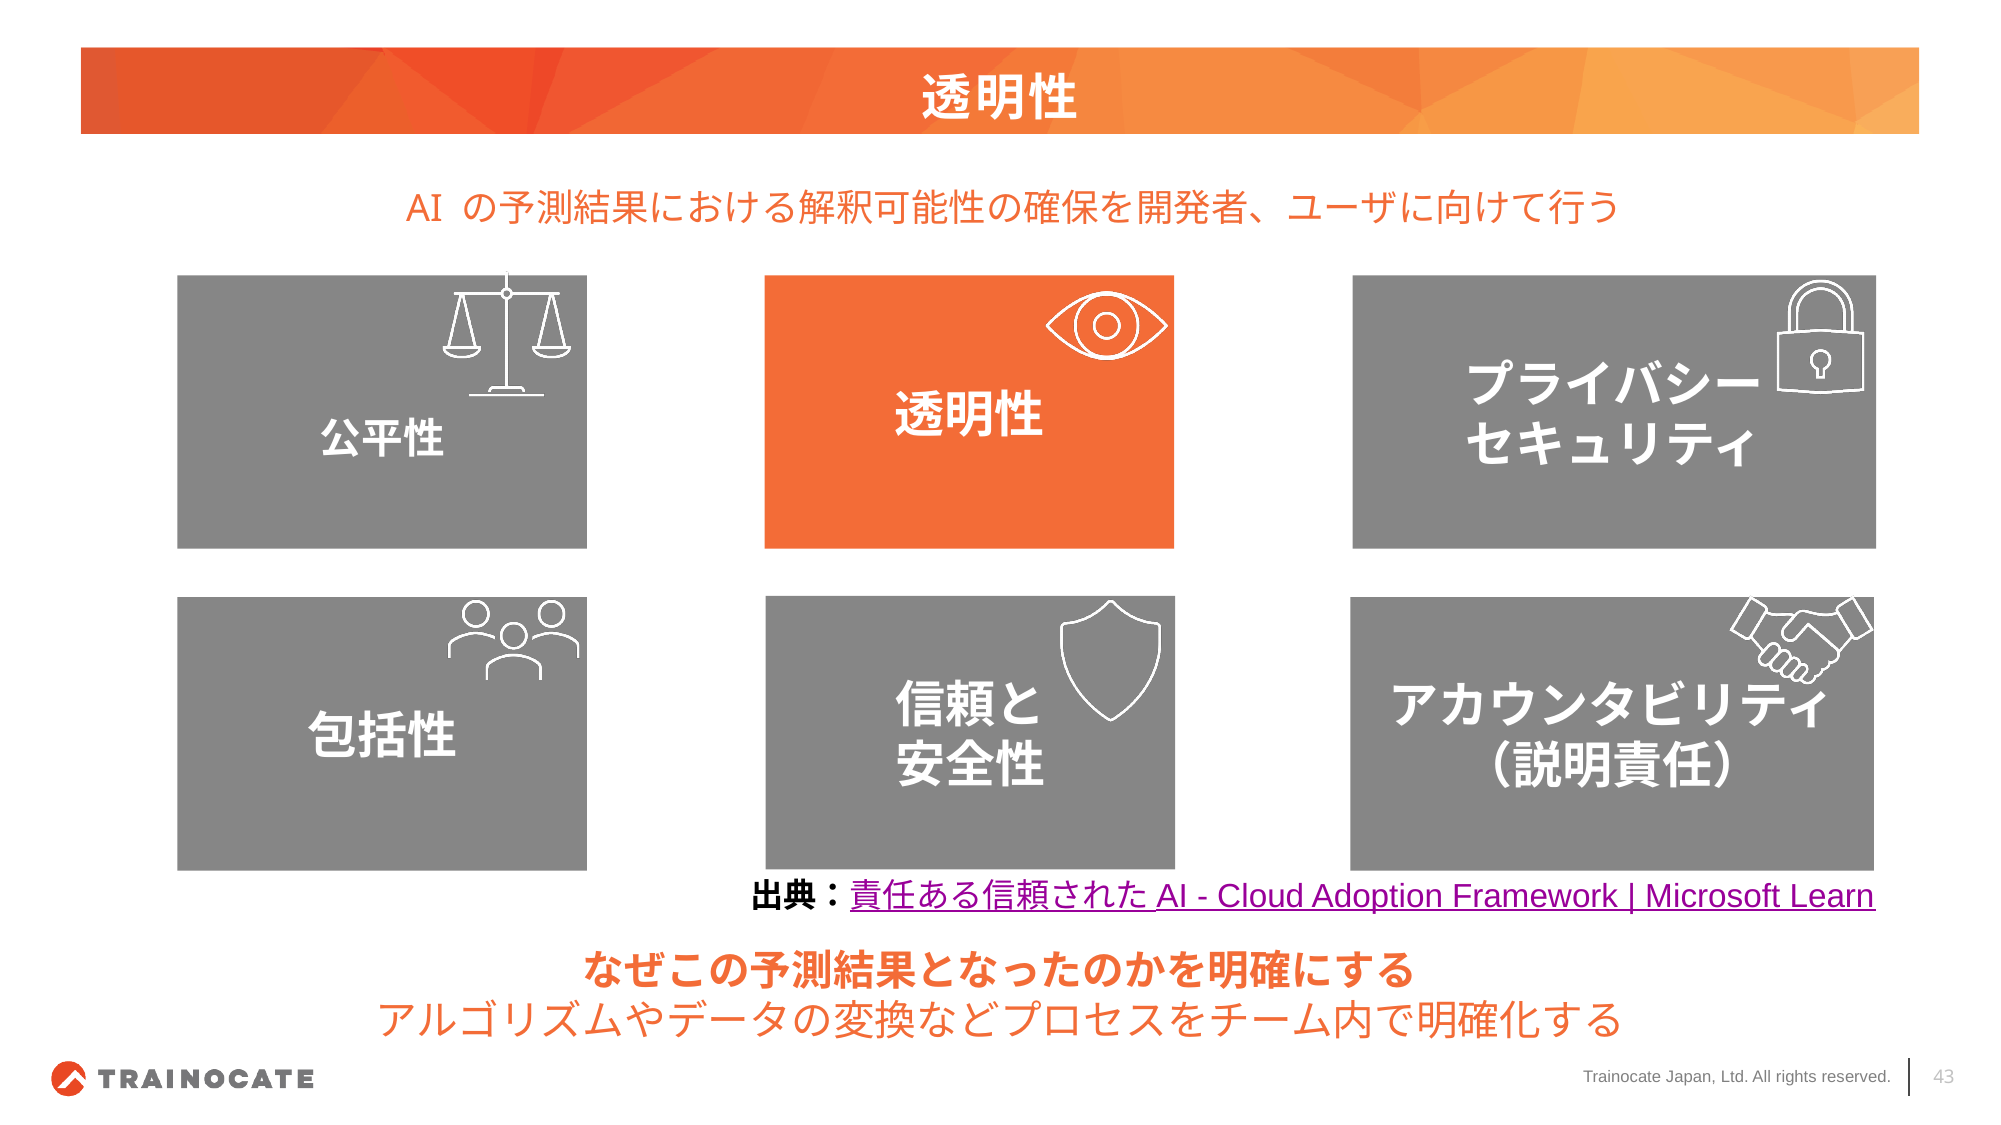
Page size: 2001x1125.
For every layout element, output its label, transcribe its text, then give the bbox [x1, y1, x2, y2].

picture [1744, 261, 1896, 413]
picture [1039, 589, 1182, 733]
title 透明性 [60, 60, 1940, 140]
text_box 包括性 [176, 596, 588, 872]
text_box 公平性 [304, 404, 460, 470]
picture [80, 47, 1920, 60]
text_box 透明性 [764, 274, 1175, 550]
text_box 信頼と 安全性 [765, 595, 1176, 866]
text_box プライバシー セキュリティ [1352, 274, 1877, 550]
text_box AI の予測結果における解釈可能性の確保を開発者、ユーザに向けて行う [355, 176, 1674, 237]
picture [30, 1046, 335, 1109]
picture [438, 565, 589, 716]
text_box [176, 274, 588, 550]
picture [1031, 250, 1182, 401]
picture [431, 258, 582, 409]
text_box なぜこの予測結果となったのかを明確にする アルゴリズムやデータの変換などプロセスをチーム内で明確化する [355, 936, 1644, 1052]
text_box アカウンタビリティ （説明責任） [1349, 596, 1875, 866]
picture [1726, 565, 1877, 716]
slide_number 43 [1519, 1060, 1970, 1095]
text_box 出典：責任ある信頼された AI - Cloud Adoption Framework | Microsoft Learn [735, 866, 1891, 930]
